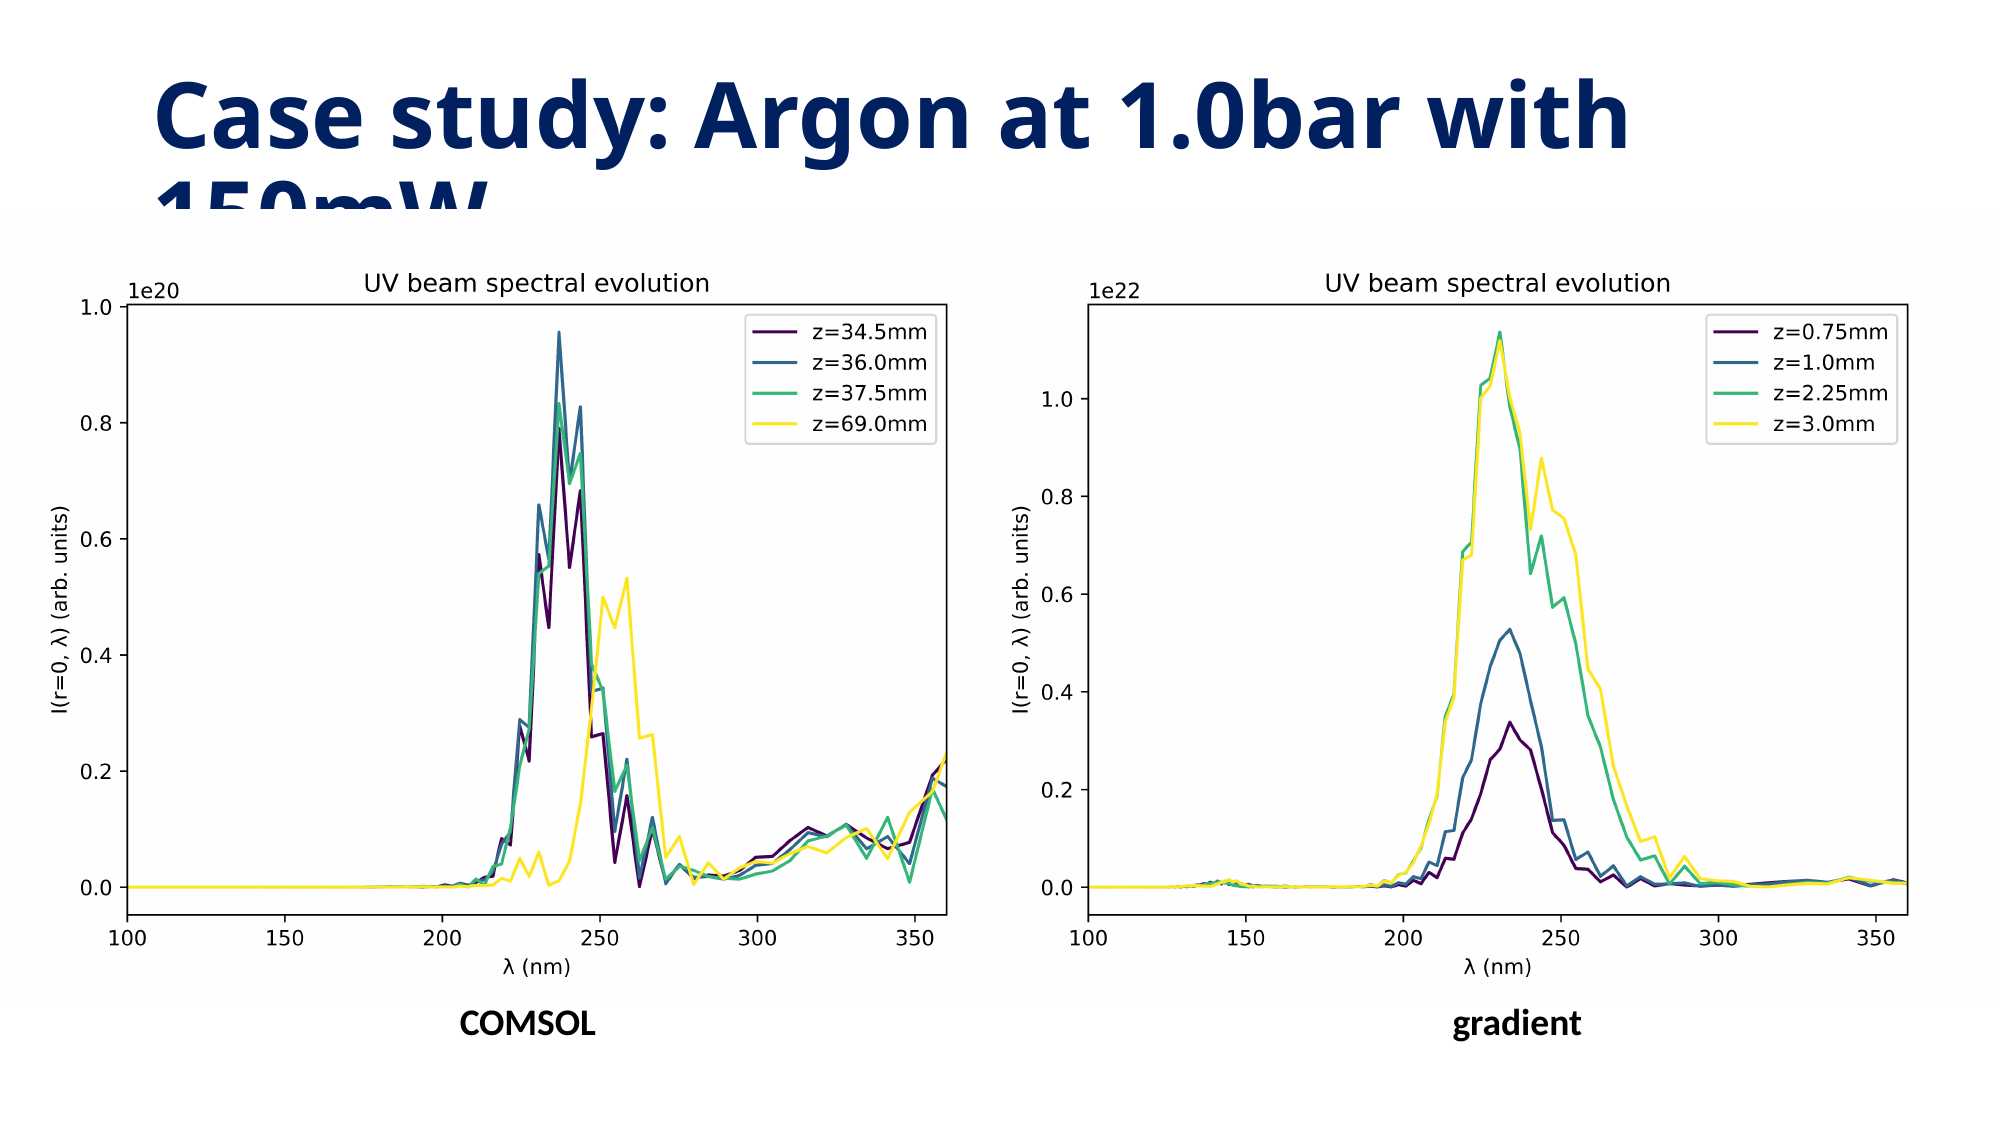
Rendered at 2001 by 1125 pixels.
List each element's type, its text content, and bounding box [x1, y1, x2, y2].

picture [0, 209, 2000, 1002]
text_box gradient [1437, 1002, 1598, 1050]
text_box COMSOL [444, 1002, 611, 1050]
title Case study: Argon at 1.0bar with 150mW [137, 59, 1863, 209]
